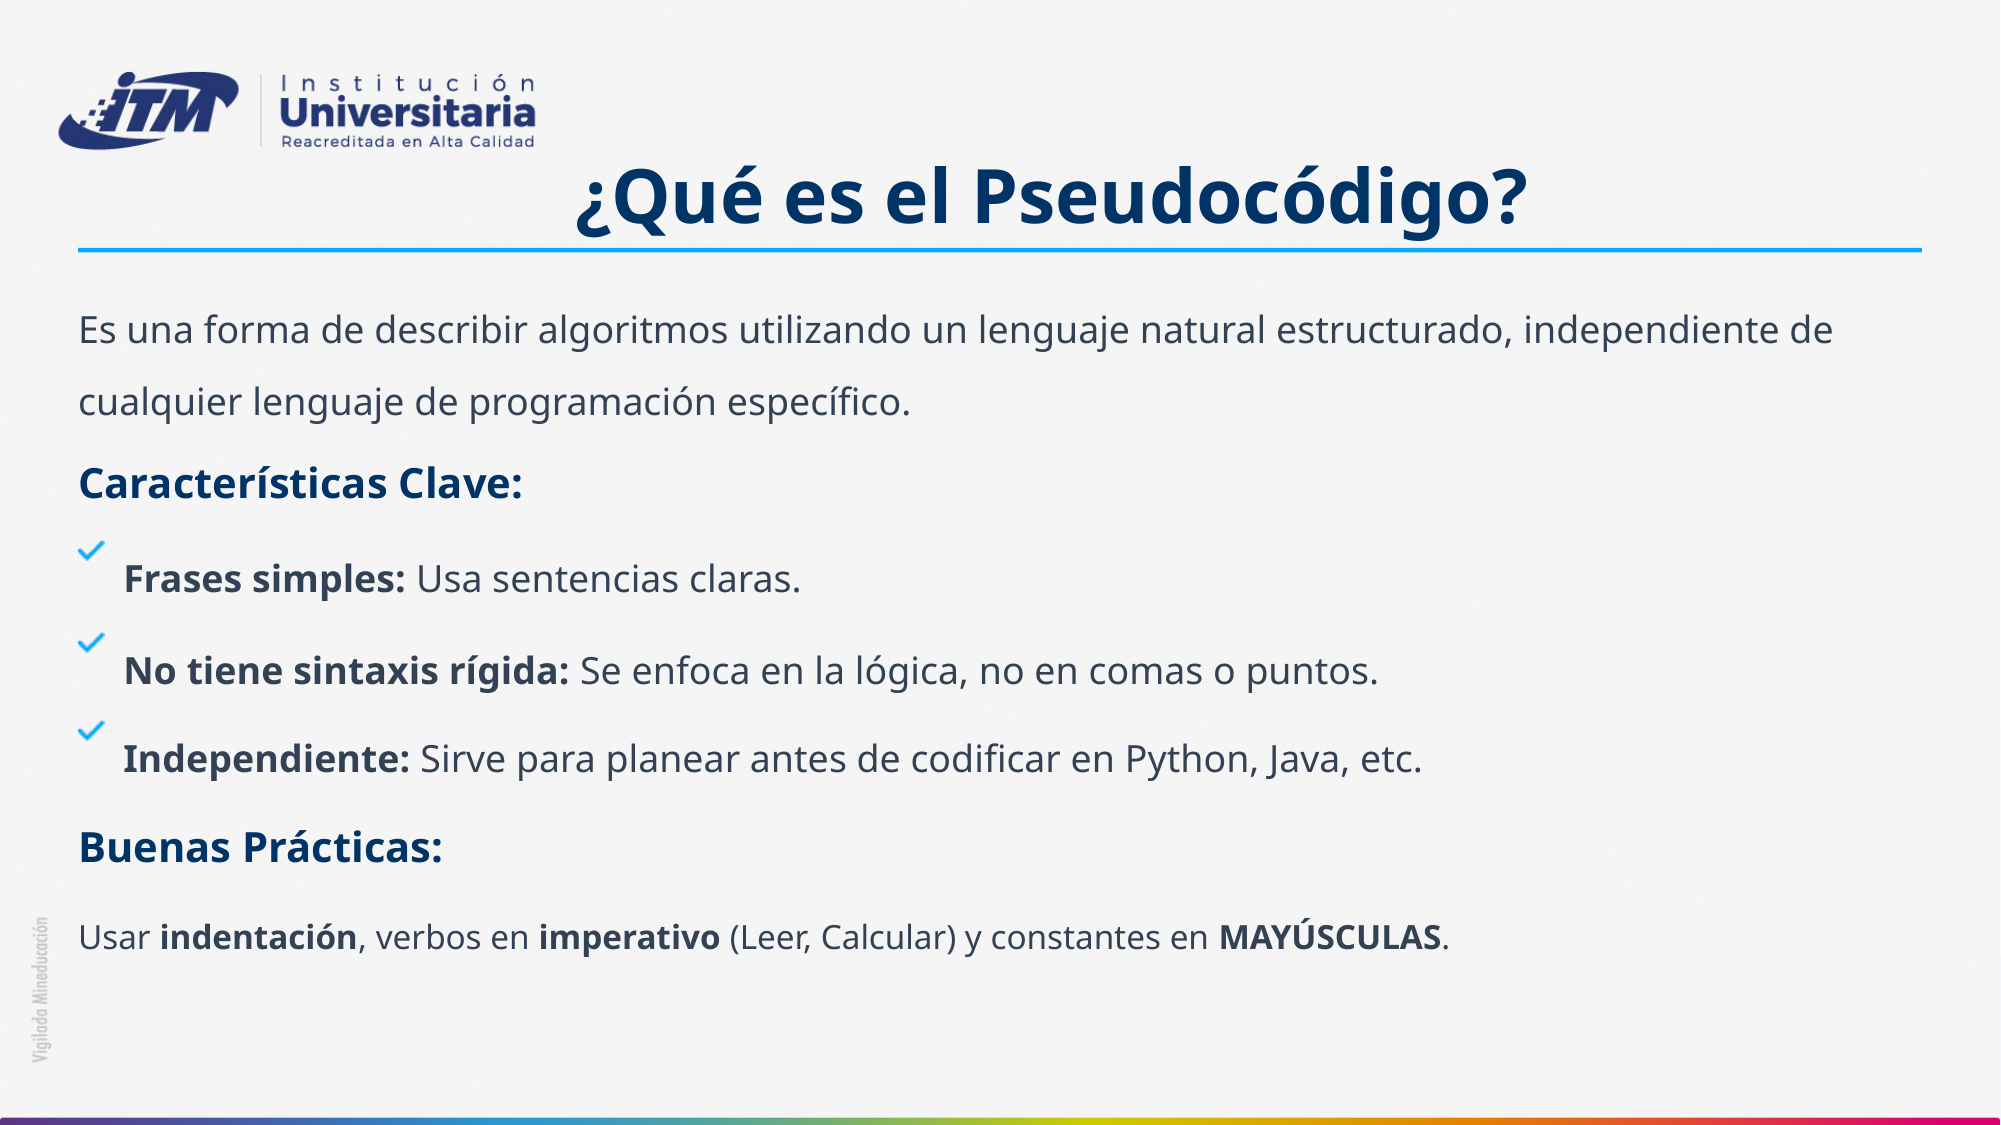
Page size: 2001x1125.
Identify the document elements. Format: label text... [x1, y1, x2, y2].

picture [0, 0, 2001, 1125]
text_box [78, 247, 1922, 253]
text_box Frases simples: Usa sentencias claras. [123, 528, 961, 600]
text_box Usar indentación, verbos en imperativo (Leer, Calcular) y constantes en MAYÚSCULAS. [78, 892, 1715, 956]
text_box ¿Qué es el Pseudocódigo? [91, 148, 2000, 239]
text_box No tiene sintaxis rígida: Se enfoca en la lógica, no en comas o puntos. [123, 620, 1715, 692]
text_box Buenas Prácticas: [78, 820, 1005, 871]
text_box Características Clave: [78, 457, 1005, 508]
text_box Es una forma de describir algoritmos utilizando un lenguaje natural estructurado, independiente de cualquier lenguaje de programación específico. [78, 278, 1866, 424]
text_box Independiente: Sirve para planear antes de codificar en Python, Java, etc. [123, 708, 1847, 780]
